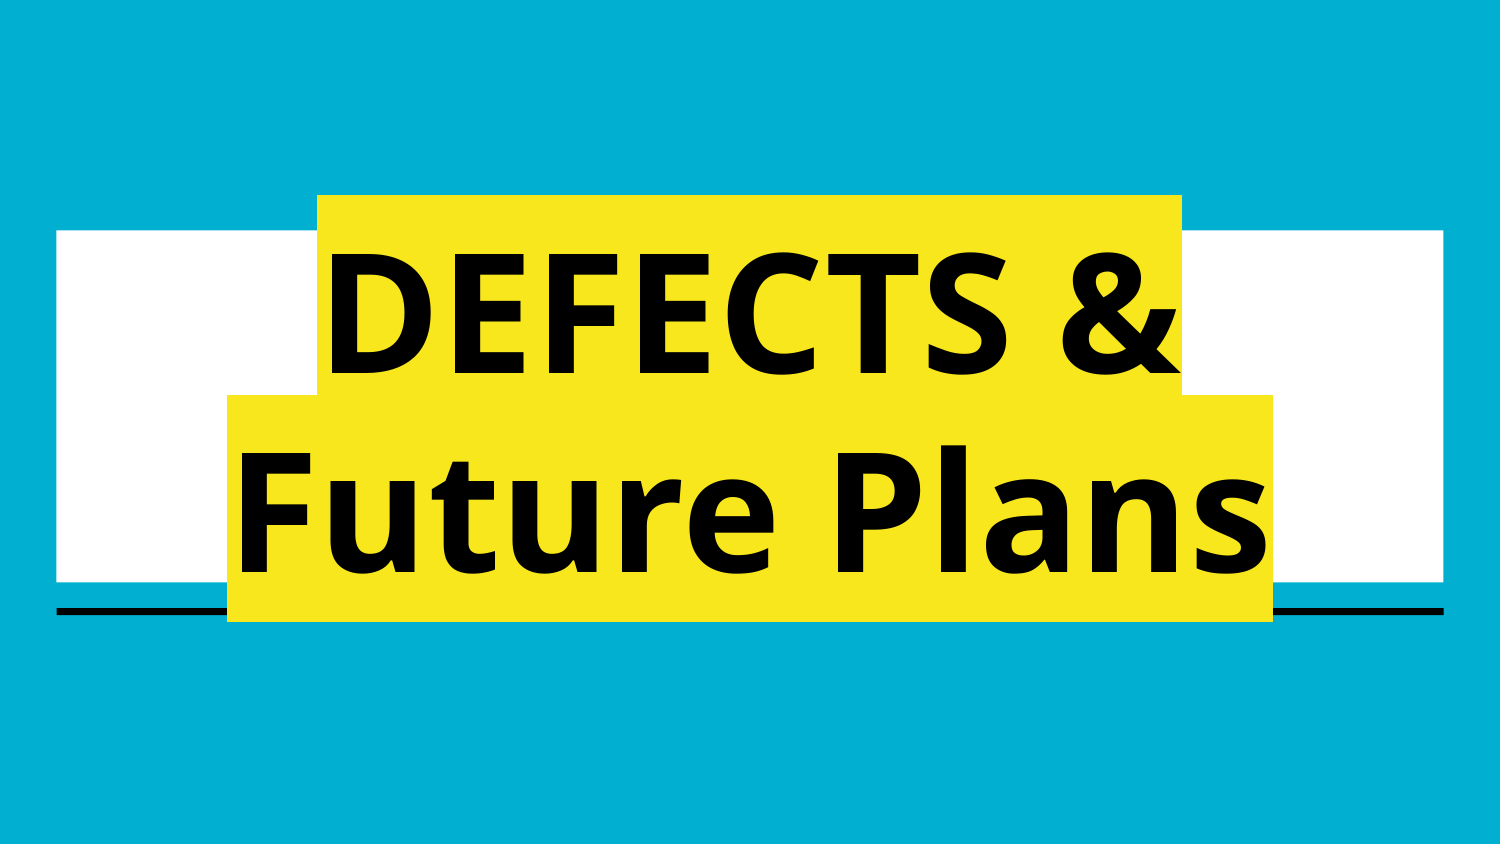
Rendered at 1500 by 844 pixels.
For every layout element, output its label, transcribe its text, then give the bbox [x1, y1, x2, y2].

title DEFECTS & Future Plans [56, 230, 1444, 583]
